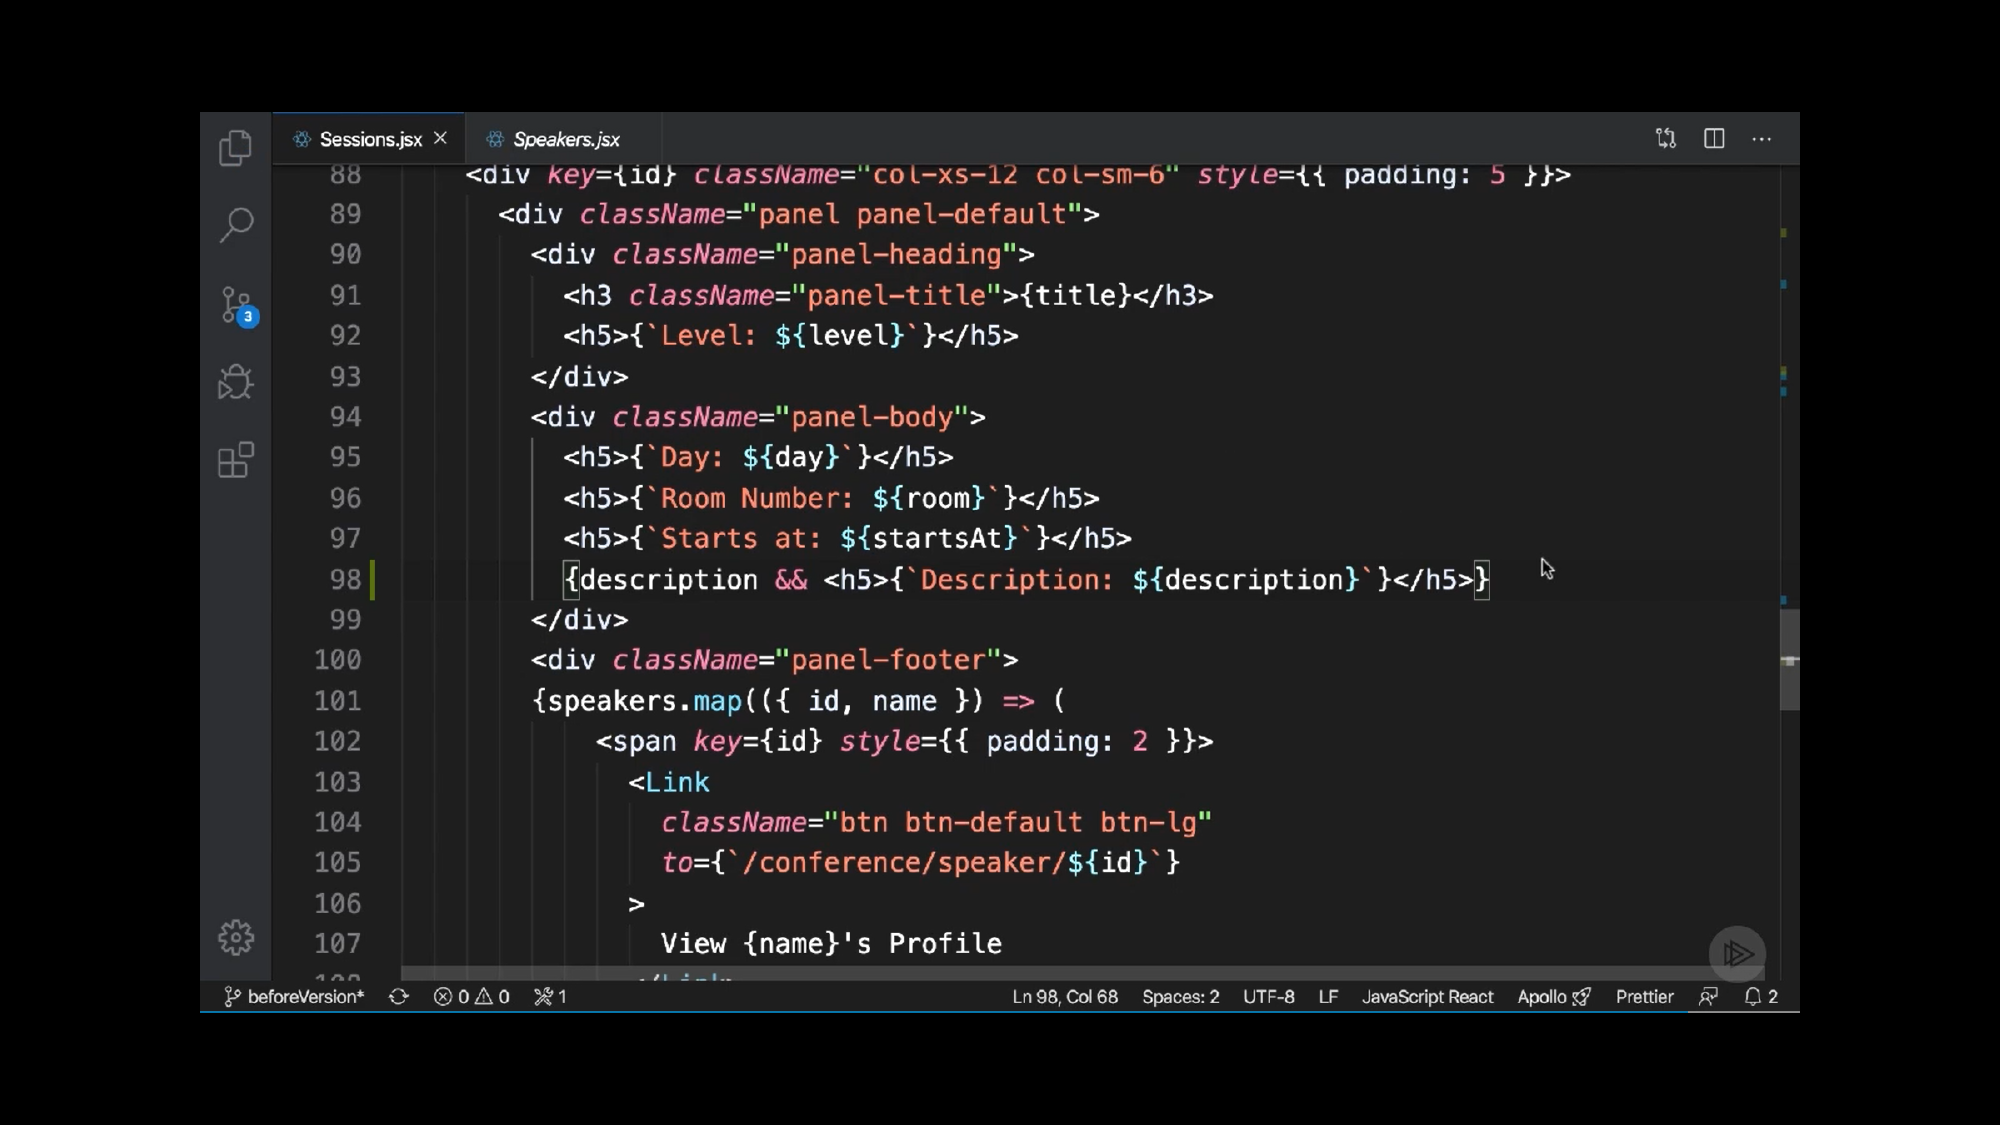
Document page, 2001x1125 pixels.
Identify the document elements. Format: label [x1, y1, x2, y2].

picture [199, 112, 1800, 1013]
